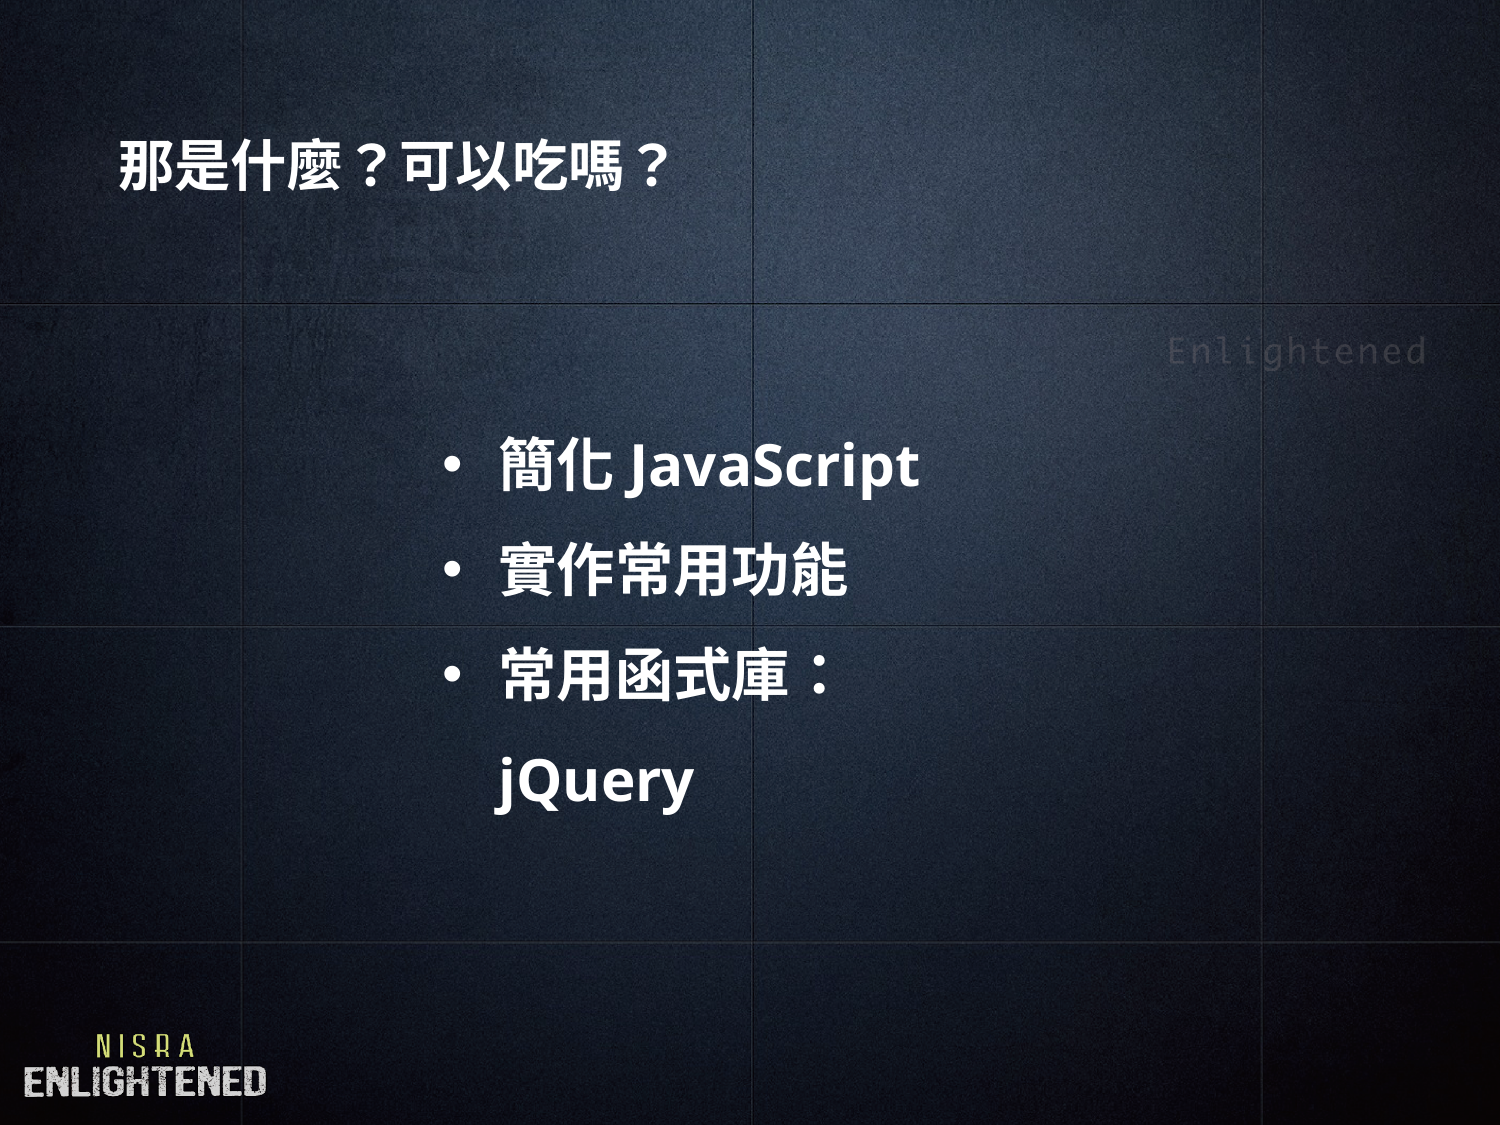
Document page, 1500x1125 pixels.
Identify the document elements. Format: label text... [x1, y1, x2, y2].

text_box 簡化JavaScript 實作常用功能 常用函式庫：jQuery [427, 351, 1073, 961]
picture [0, 0, 1500, 1125]
title 那是什麼？可以吃嗎？ [103, 59, 1397, 278]
